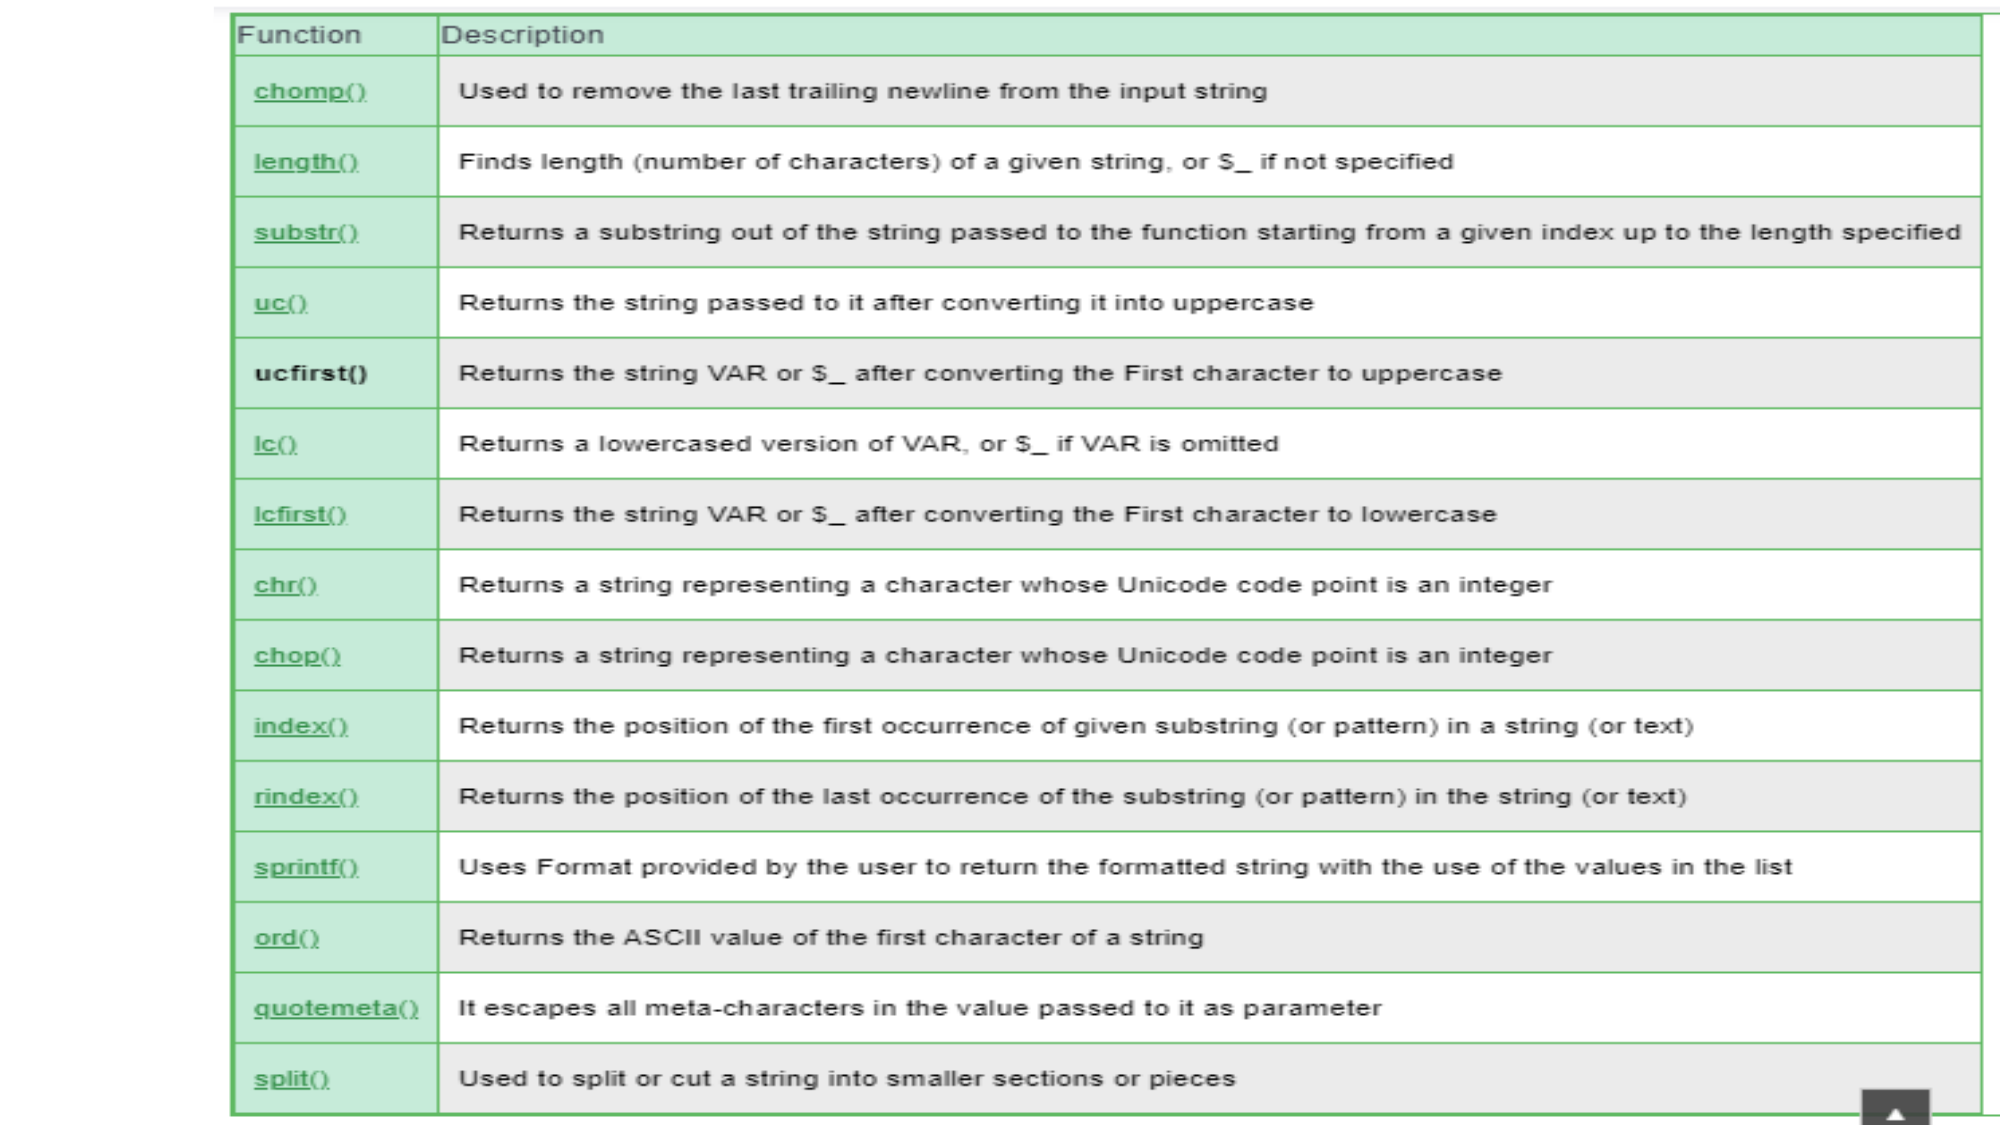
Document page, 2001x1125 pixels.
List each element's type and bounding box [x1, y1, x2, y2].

list [213, 0, 2000, 1125]
